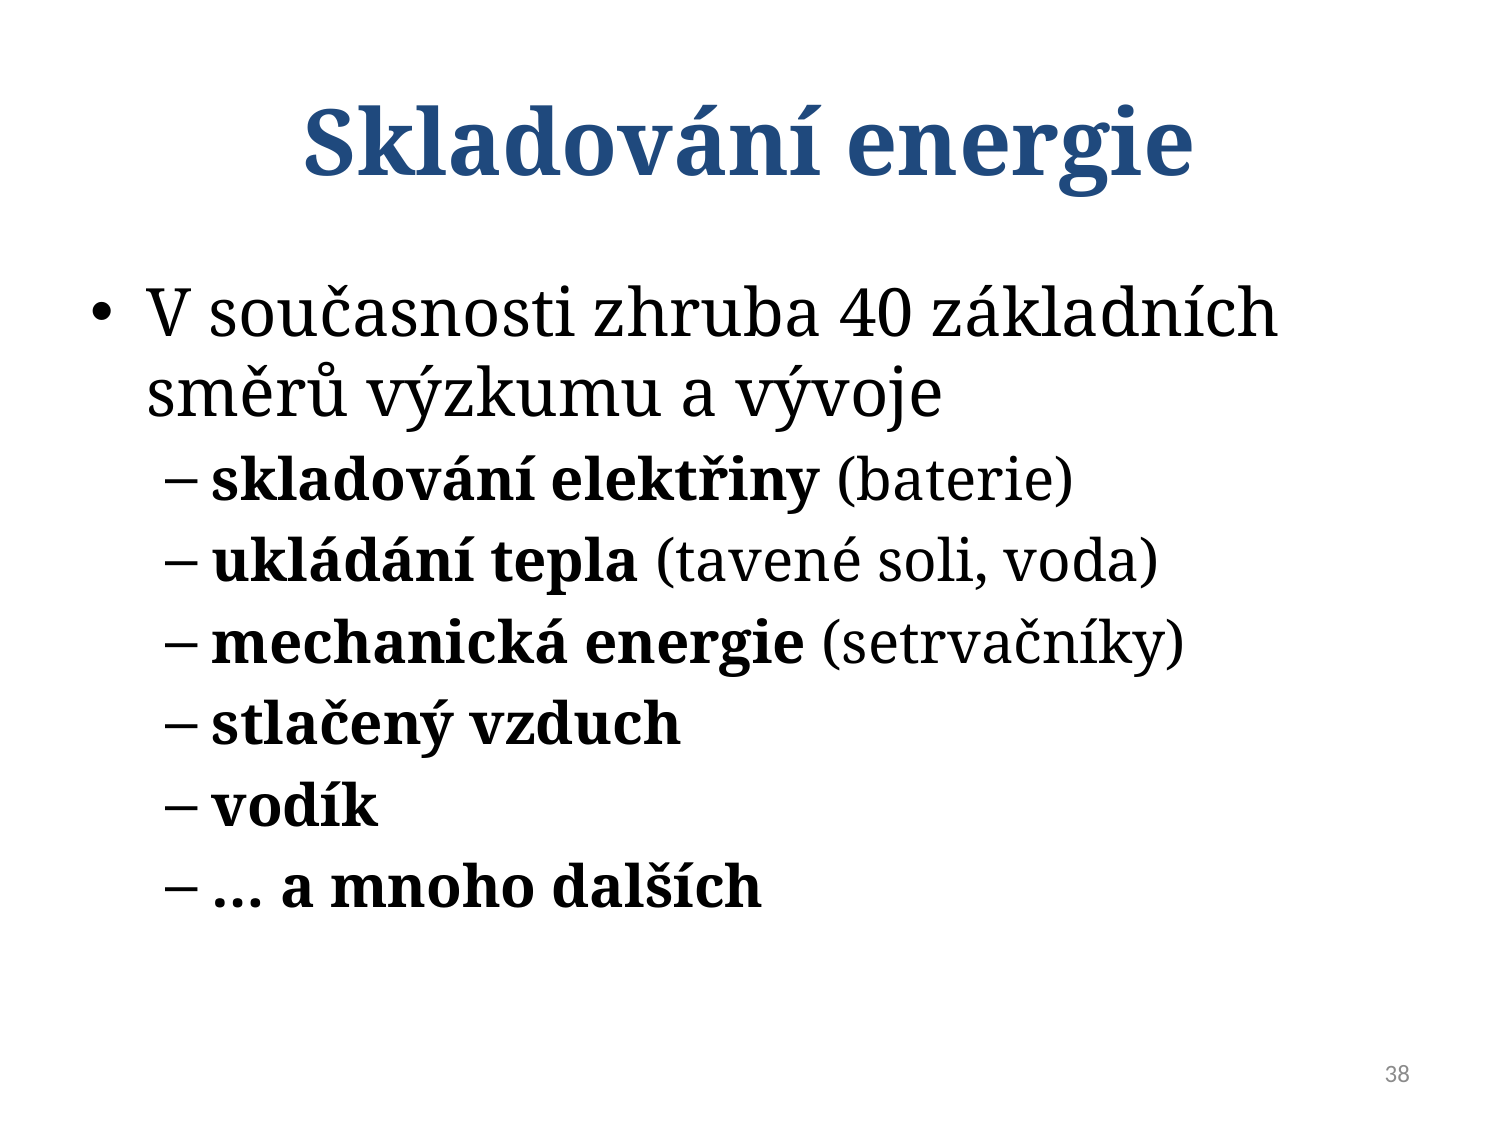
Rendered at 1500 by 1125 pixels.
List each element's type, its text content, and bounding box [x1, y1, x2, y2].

title Skladování energie [75, 45, 1425, 233]
slide_number 38 [1074, 1042, 1425, 1103]
list V současnosti zhruba 40 základních směrů výzkumu a vývoje skladování elektřiny (baterie) ukládání tepla (tavené soli, voda) mechanická energie (setrvačníky) stlačený vzduch vodík … a mnoho dalších [75, 262, 1425, 1005]
